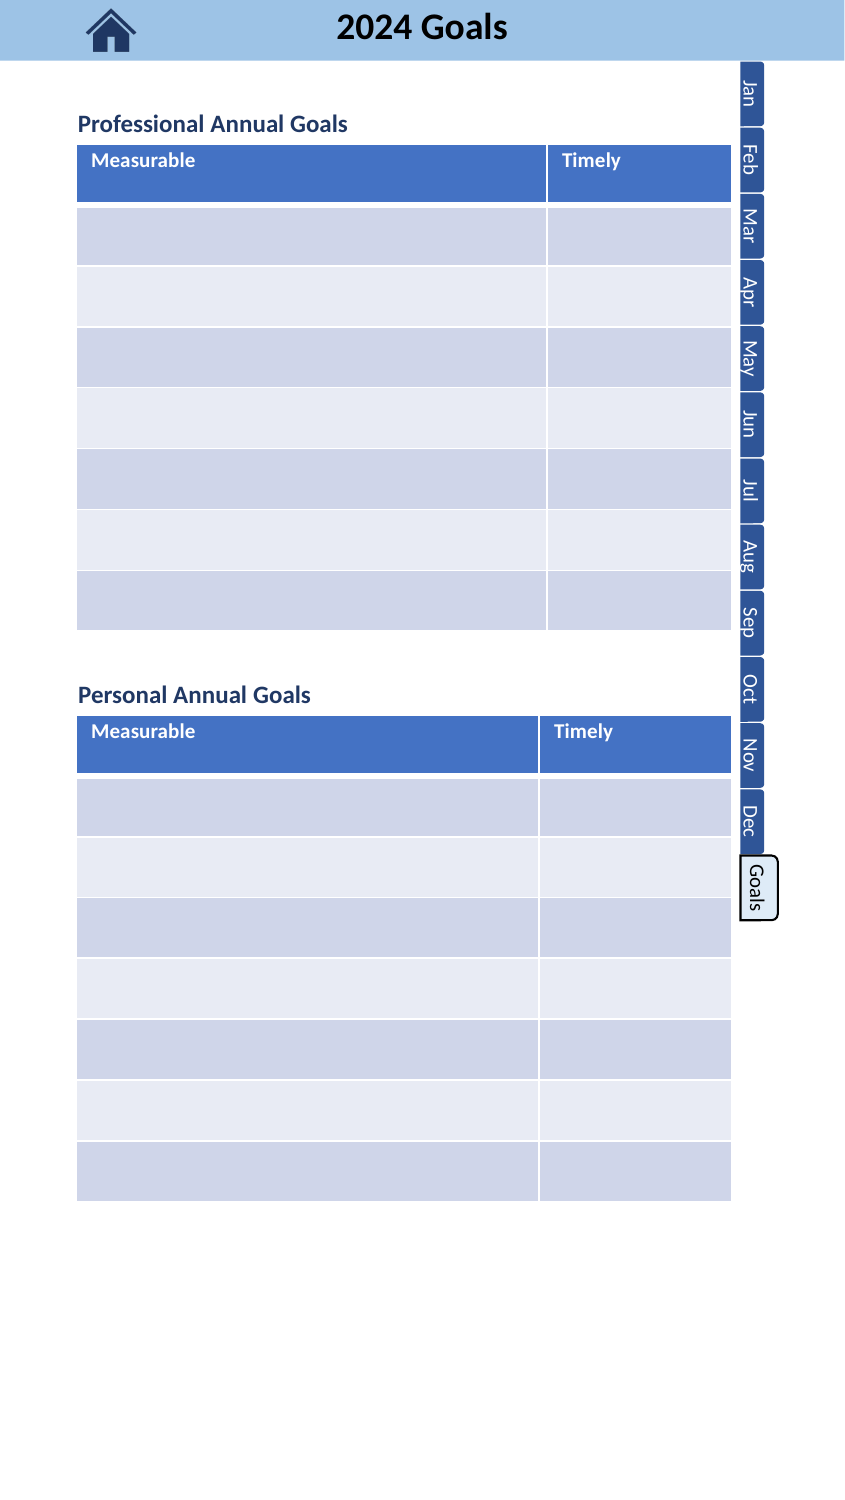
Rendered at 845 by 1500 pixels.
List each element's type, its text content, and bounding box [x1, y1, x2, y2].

list 2024 Goals [190, 0, 655, 61]
picture [82, 1, 140, 59]
